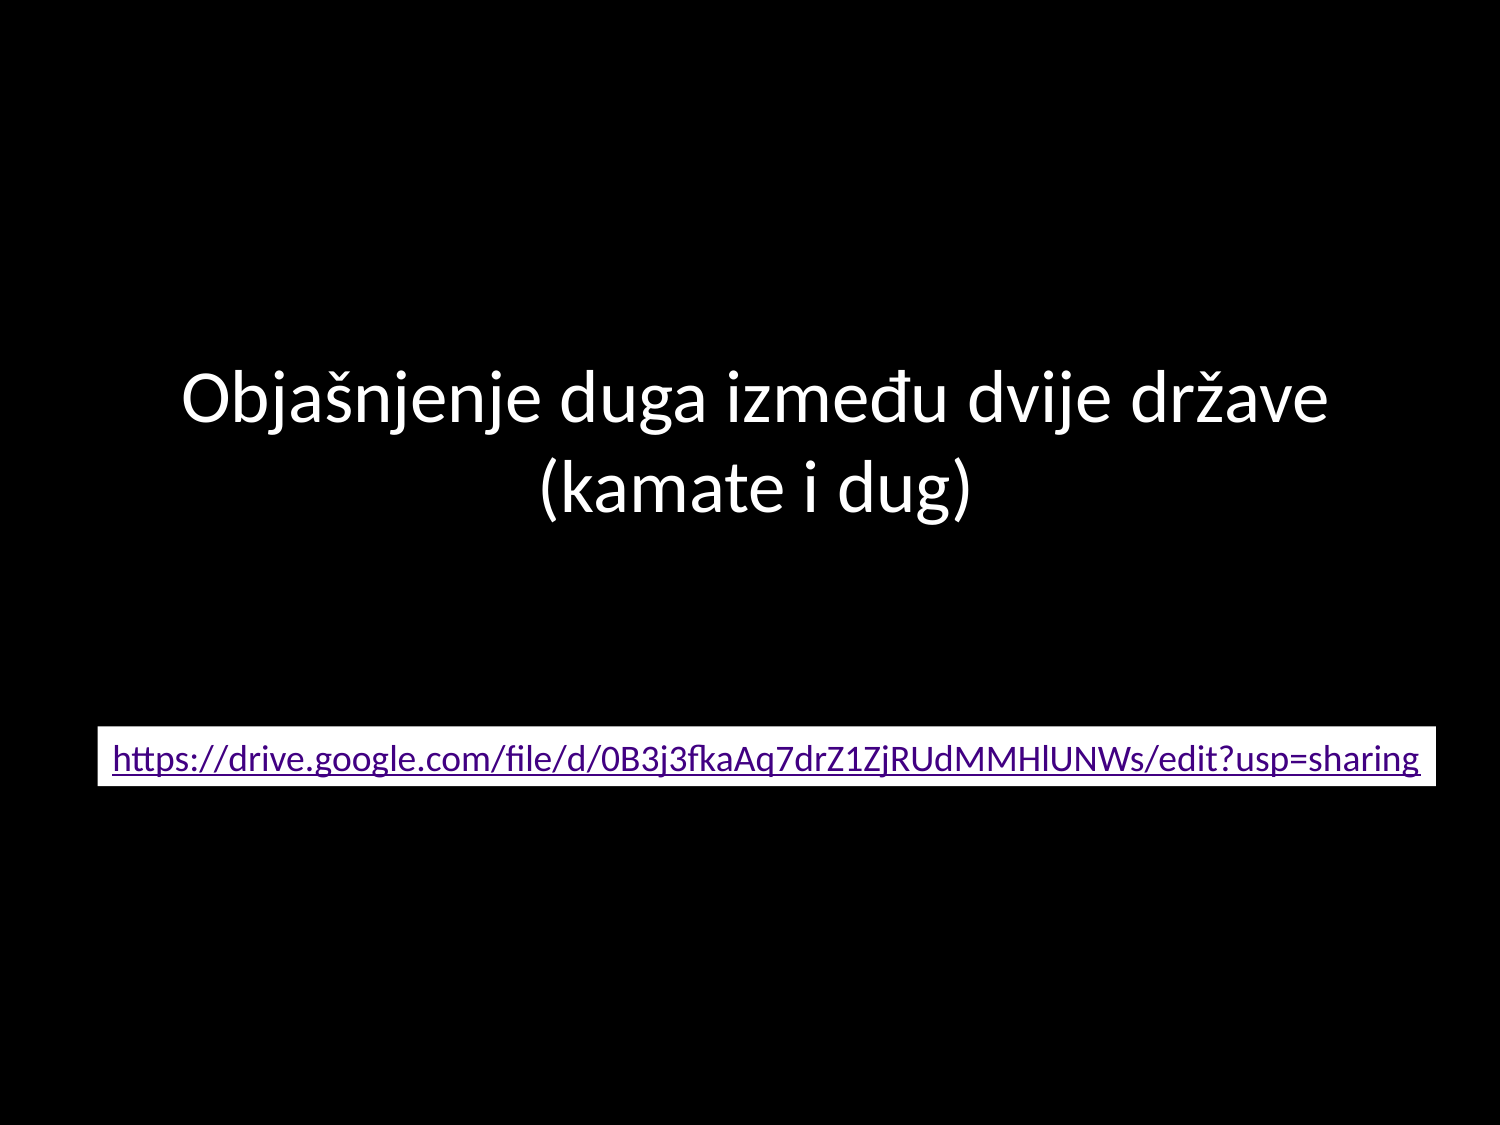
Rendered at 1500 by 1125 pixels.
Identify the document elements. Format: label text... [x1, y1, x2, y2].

text_box Objašnjenje duga između dvije države (kamate i dug) [46, 339, 1465, 535]
text_box https://drive.google.com/file/d/0B3j3fkaAq7drZ1ZjRUdMMHlUNWs/edit?usp=sharing [97, 726, 1436, 787]
